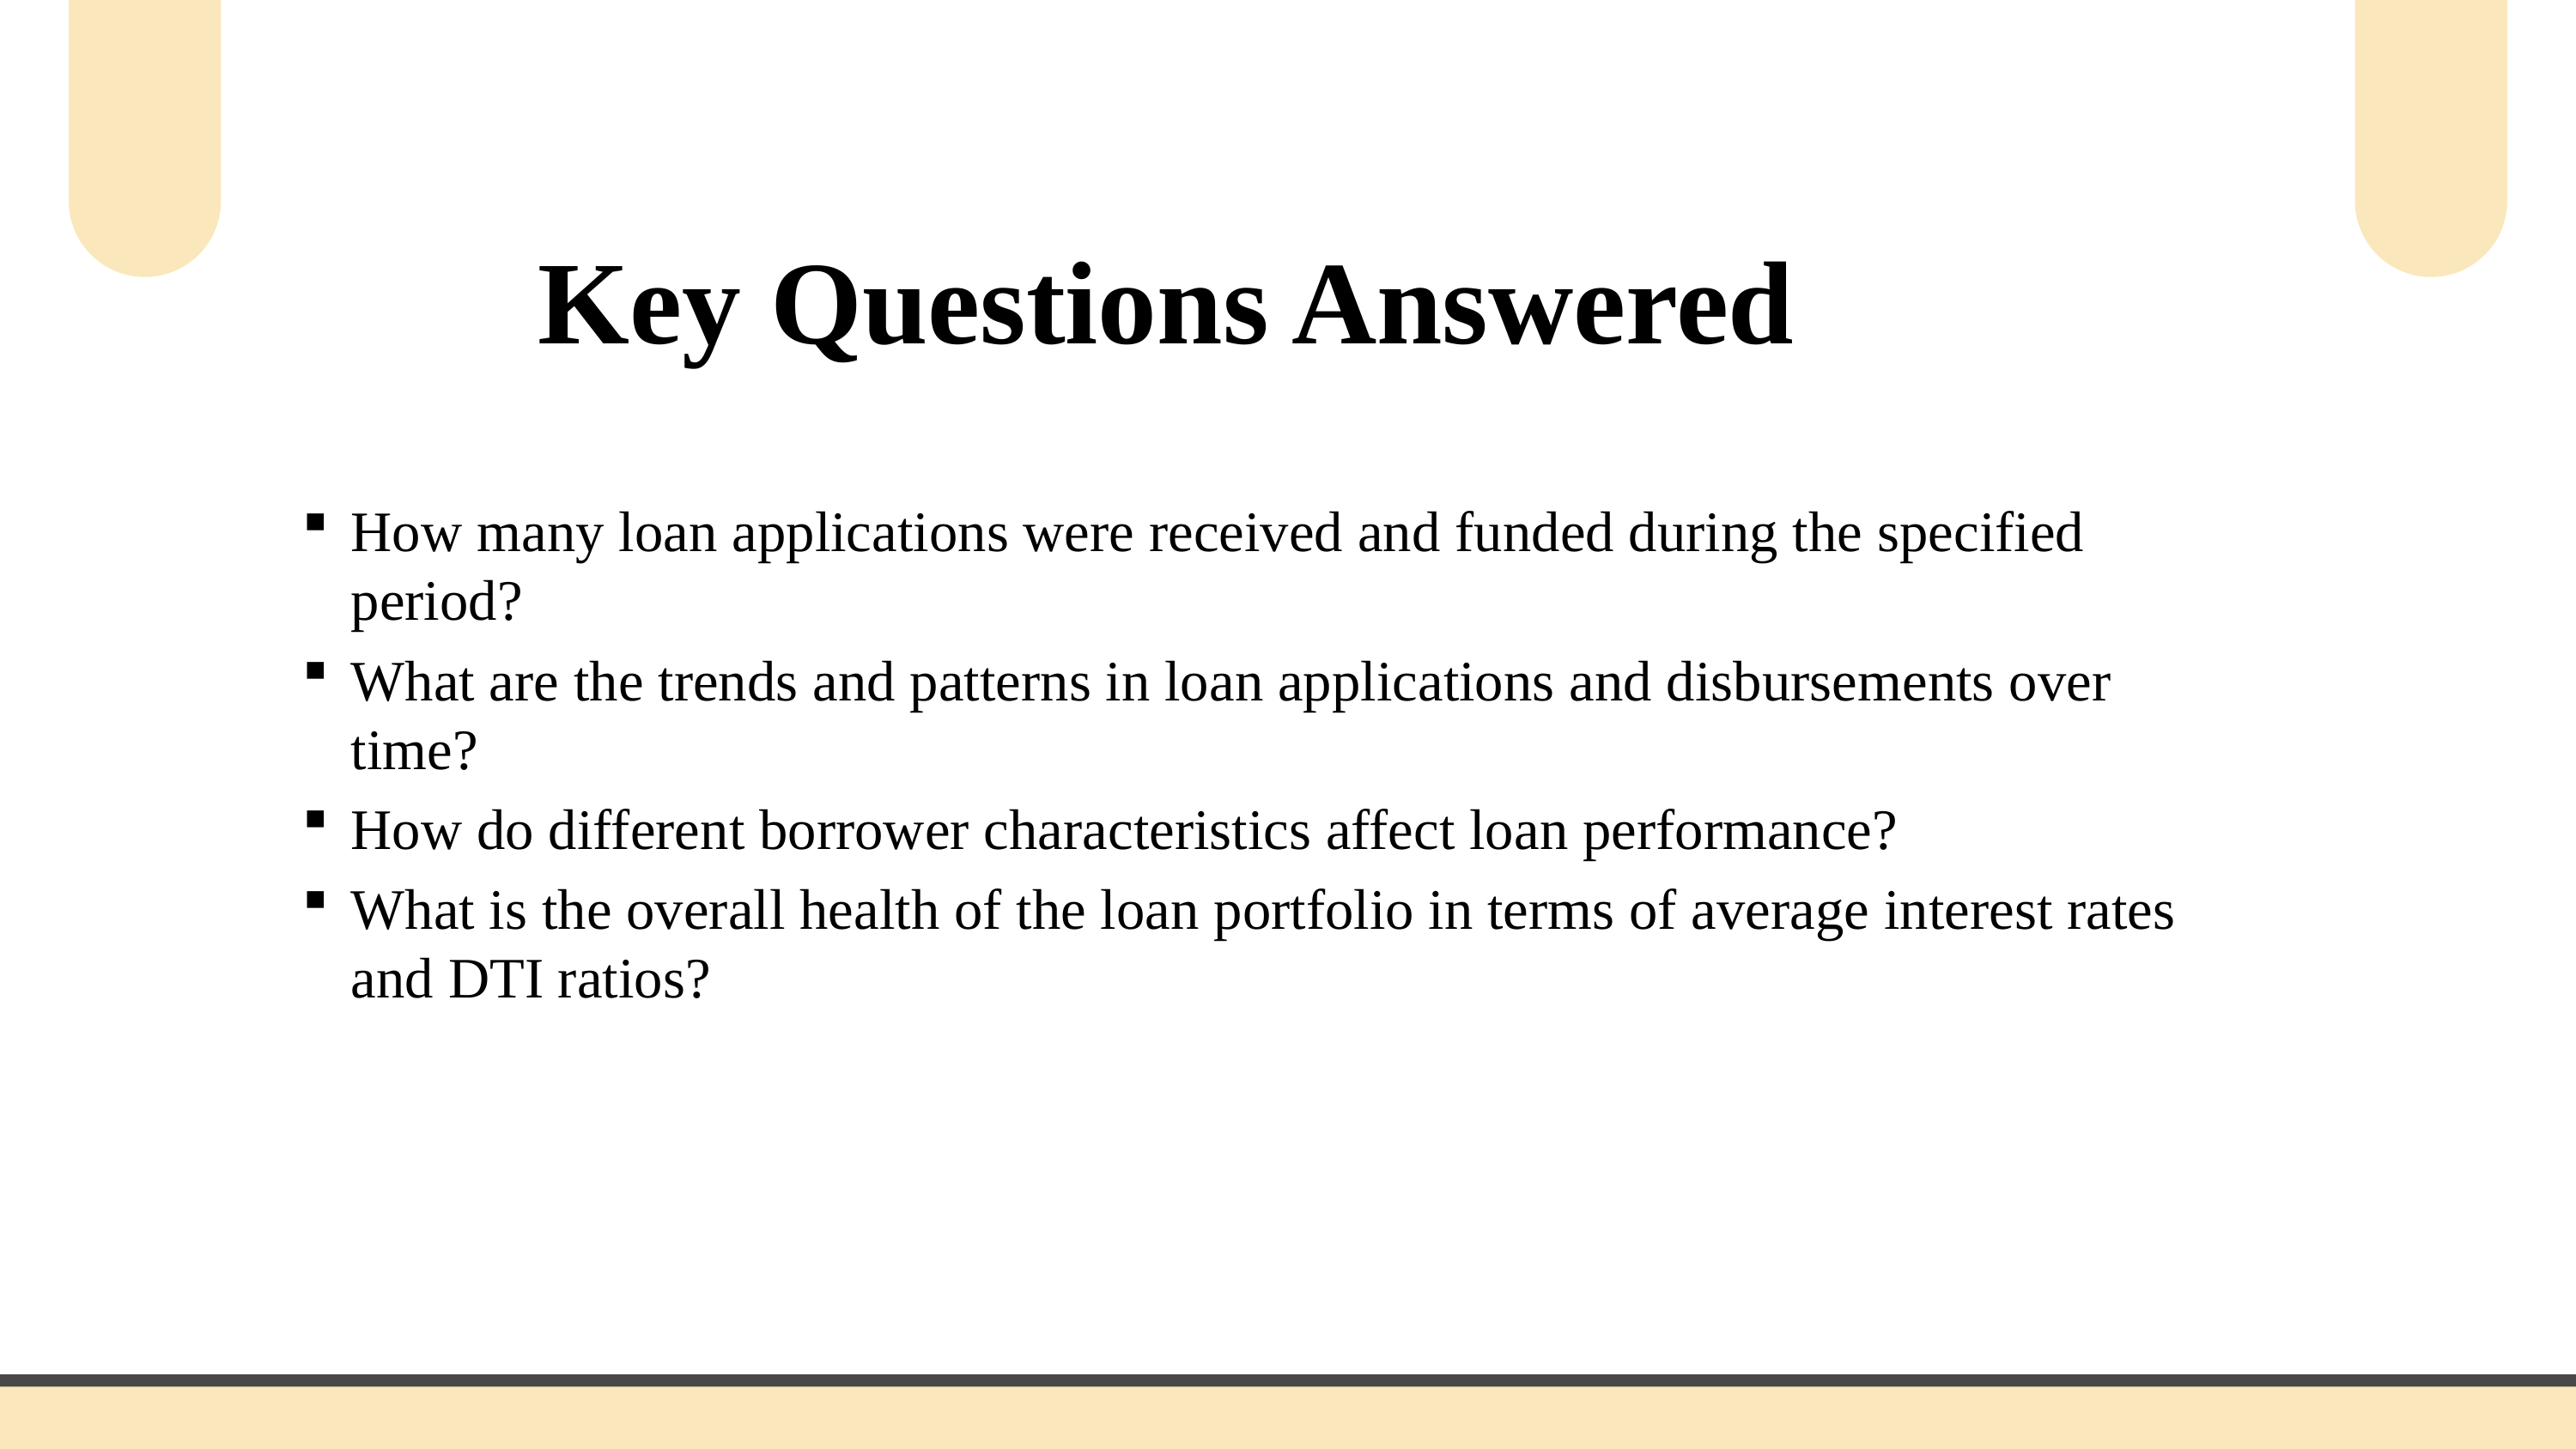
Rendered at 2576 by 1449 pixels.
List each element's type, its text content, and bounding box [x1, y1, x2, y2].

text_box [2354, 0, 2508, 277]
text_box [68, 0, 222, 277]
list How many loan applications were received and funded during the specified period? What are the trends and patterns in loan applications and disbursements over time? How do different borrower characteristics affect loan performance? What is the overall health of the loan portfolio in terms of average interest rates and DTI ratios? [289, 488, 2199, 1045]
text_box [0, 1379, 2576, 1449]
list Key Questions Answered [525, 283, 1964, 374]
